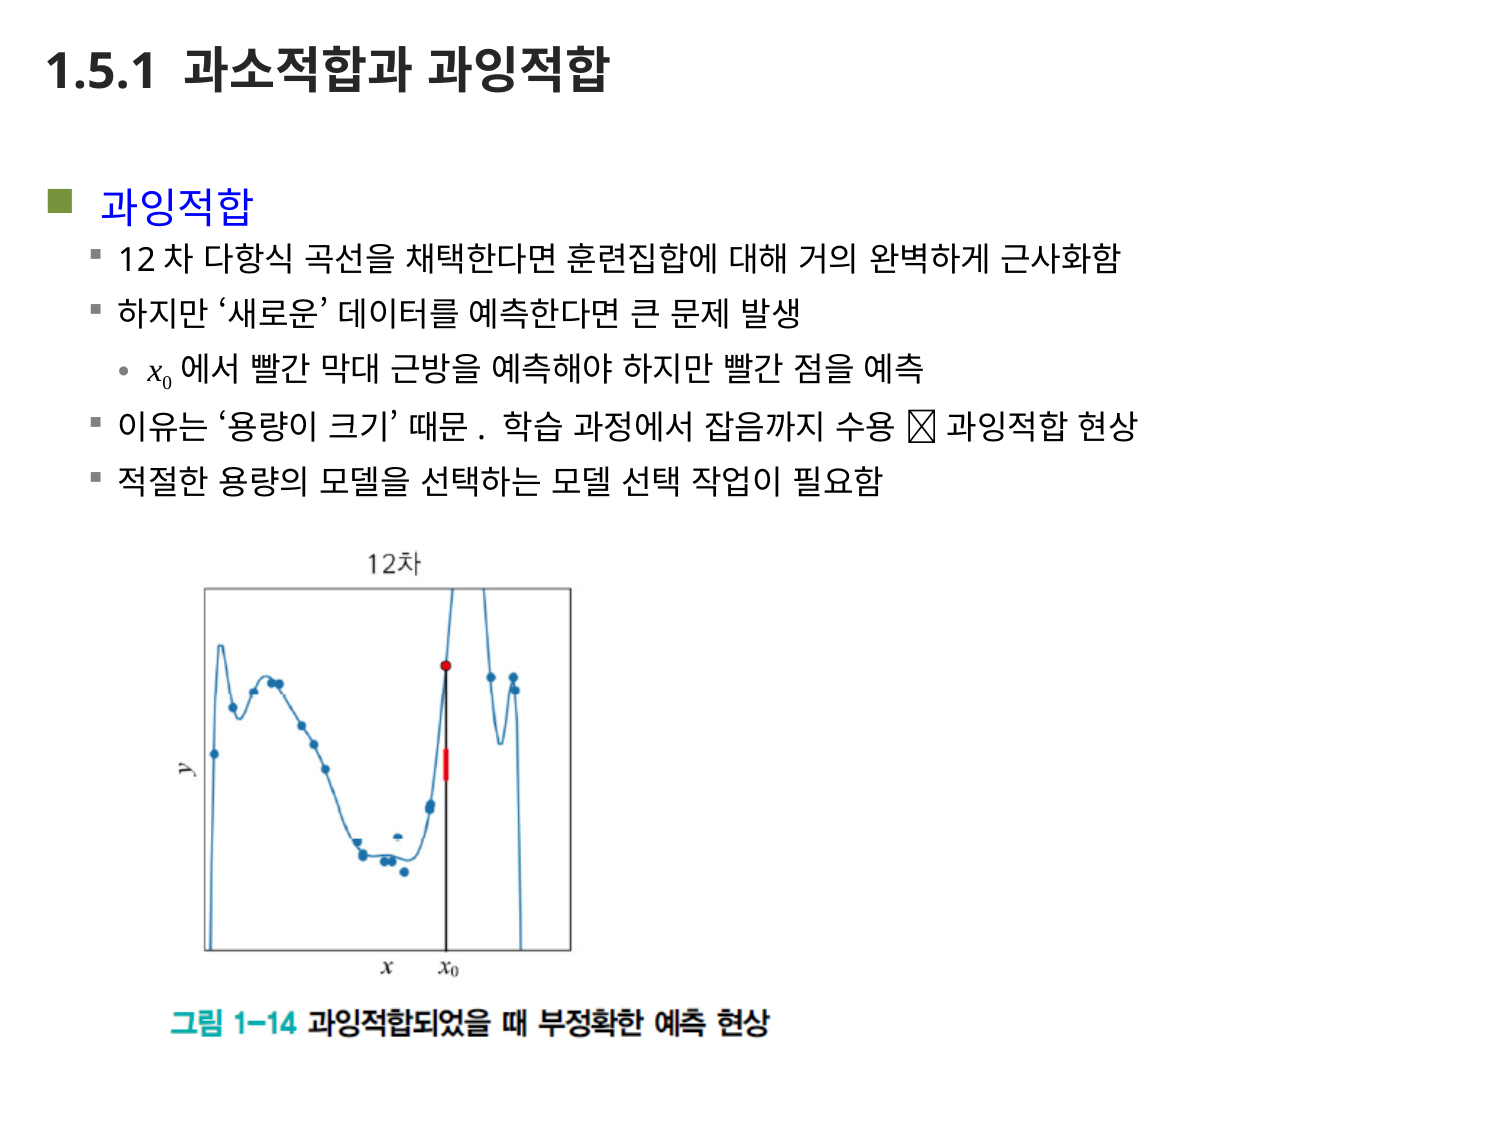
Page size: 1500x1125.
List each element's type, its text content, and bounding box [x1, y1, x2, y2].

picture [168, 550, 777, 1048]
list 과잉적합 12차 다항식 곡선을 채택한다면 훈련집합에 대해 거의 완벽하게 근사화함 하지만 ‘새로운’ 데이터를 예측한다면 큰 문제 발생 x0에서 빨간 막대 근방을 예측해야 하지만 빨간 점을 예측 이유는 ‘용량이 크기’ 때문. 학습 과정에서 잡음까지 수용  과잉적합 현상 적절한 용량의 모델을 선택하는 모델 선택 작업이 필요함 [29, 148, 1471, 1083]
title 1.5.1 과소적합과 과잉적합 [29, 23, 1270, 114]
